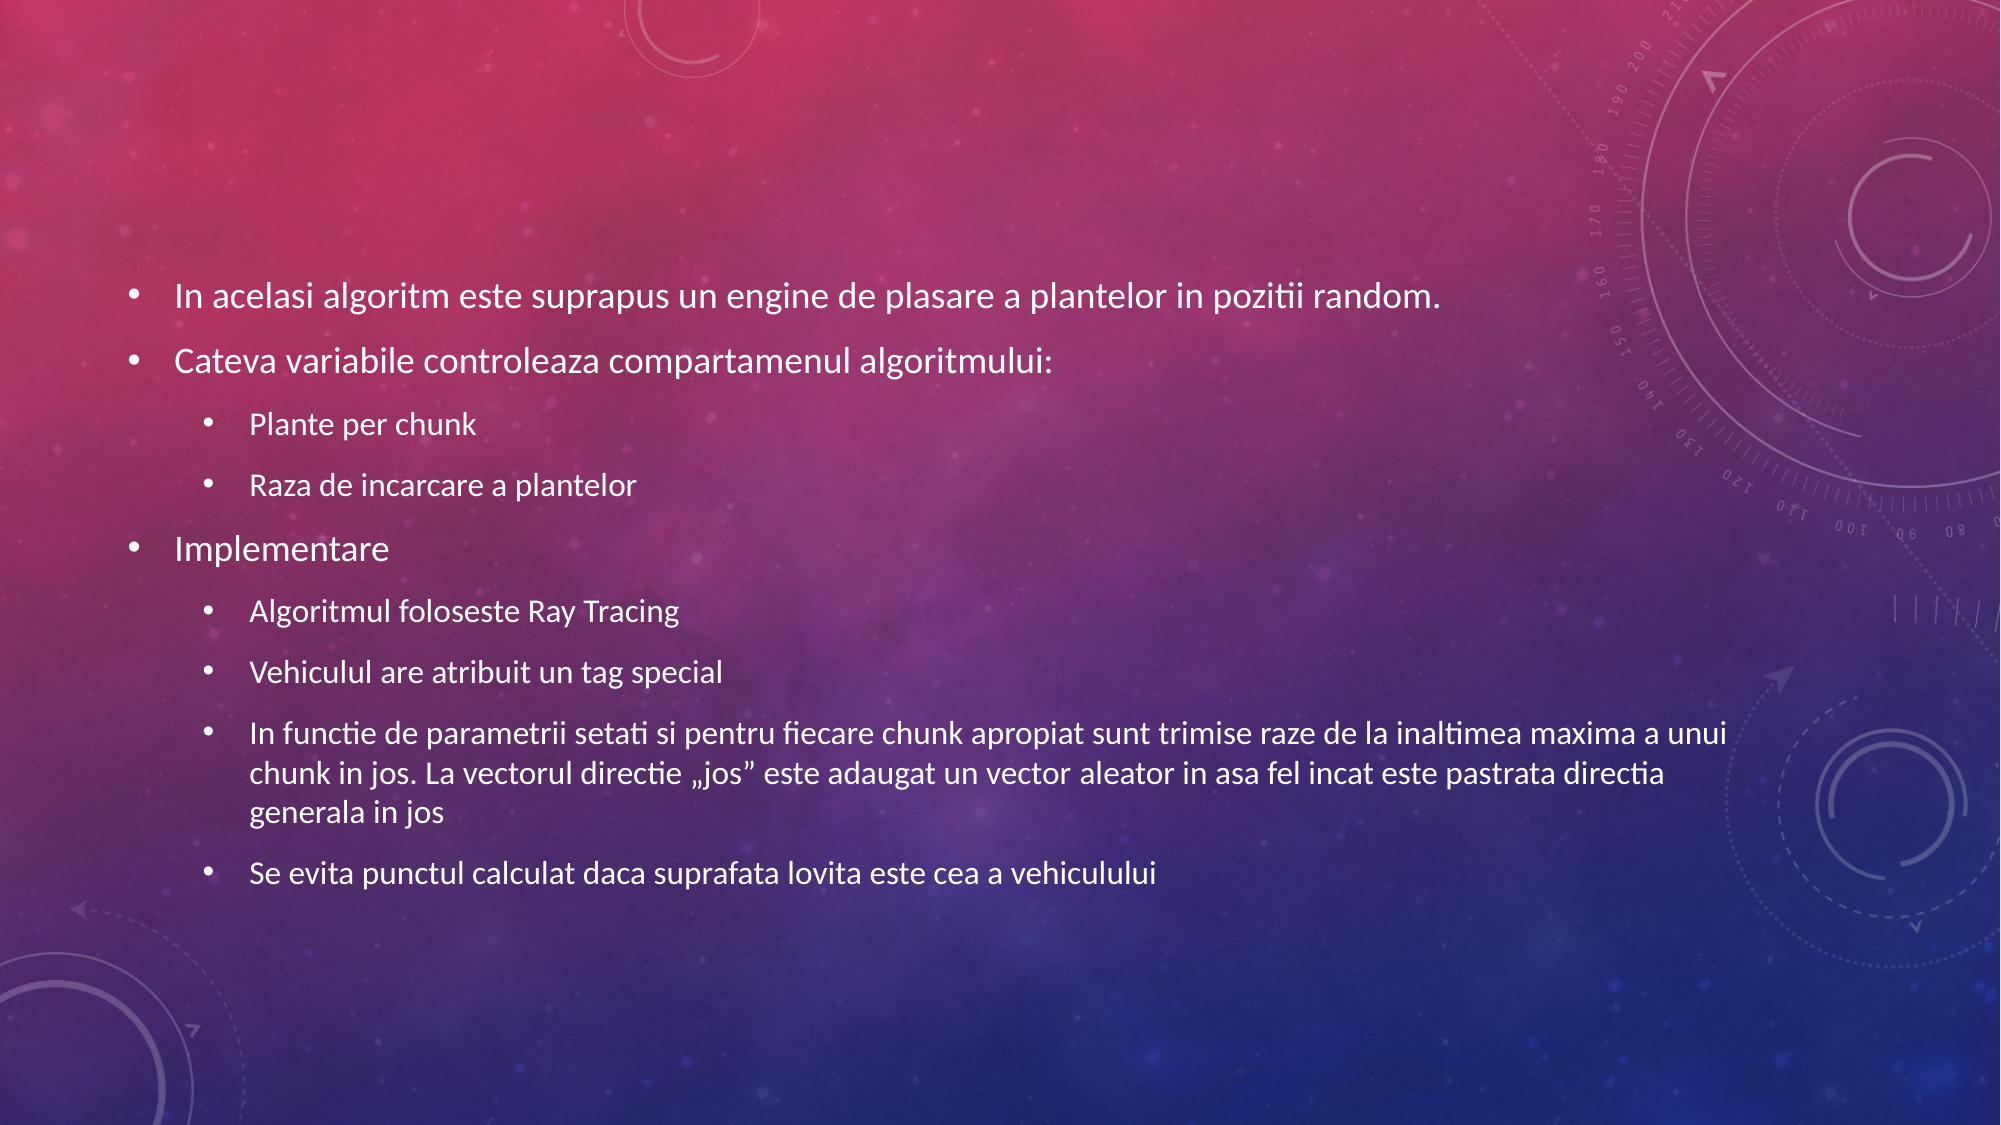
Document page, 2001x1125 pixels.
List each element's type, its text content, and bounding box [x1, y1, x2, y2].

list In acelasi algoritm este suprapus un engine de plasare a plantelor in pozitii random. Cateva variabile controleaza compartamenul algoritmului: Plante per chunk Raza de incarcare a plantelor Implementare Algoritmul foloseste Ray Tracing Vehiculul are atribuit un tag special In functie de parametrii setati si pentru fiecare chunk apropiat sunt trimise raze de la inaltimea maxima a unui chunk in jos. La vectorul directie „jos” este adaugat un vector aleator in asa fel incat este pastrata directia generala in jos Se evita punctul calculat daca suprafata lovita este cea a vehiculului [112, 263, 1775, 942]
picture [0, 0, 2001, 1125]
